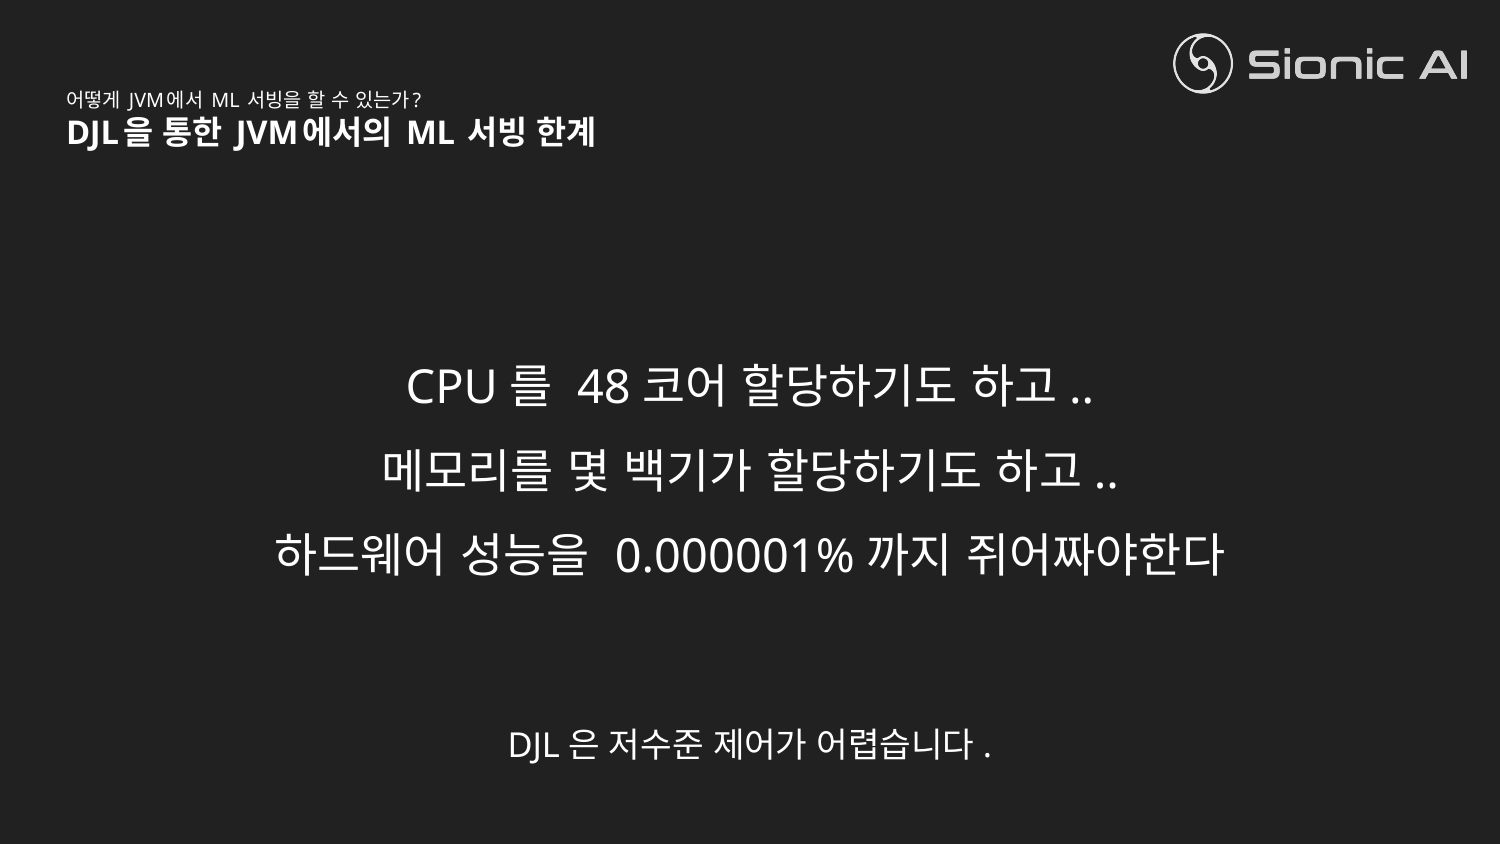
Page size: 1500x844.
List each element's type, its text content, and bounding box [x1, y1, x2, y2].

title 어떻게 JVM에서 ML 서빙을 할 수 있는가? DJL을 통한 JVM에서의 ML 서빙 한계 [51, 72, 1449, 167]
text_box CPU를 48코어 할당하기도 하고.. 메모리를 몇 백기가 할당하기도 하고.. 하드웨어 성능을 0.000001%까지 쥐어짜야한다 [86, 340, 1414, 570]
picture [1171, 30, 1469, 96]
text_box DJL은 저수준 제어가 어렵습니다. [112, 705, 1388, 777]
